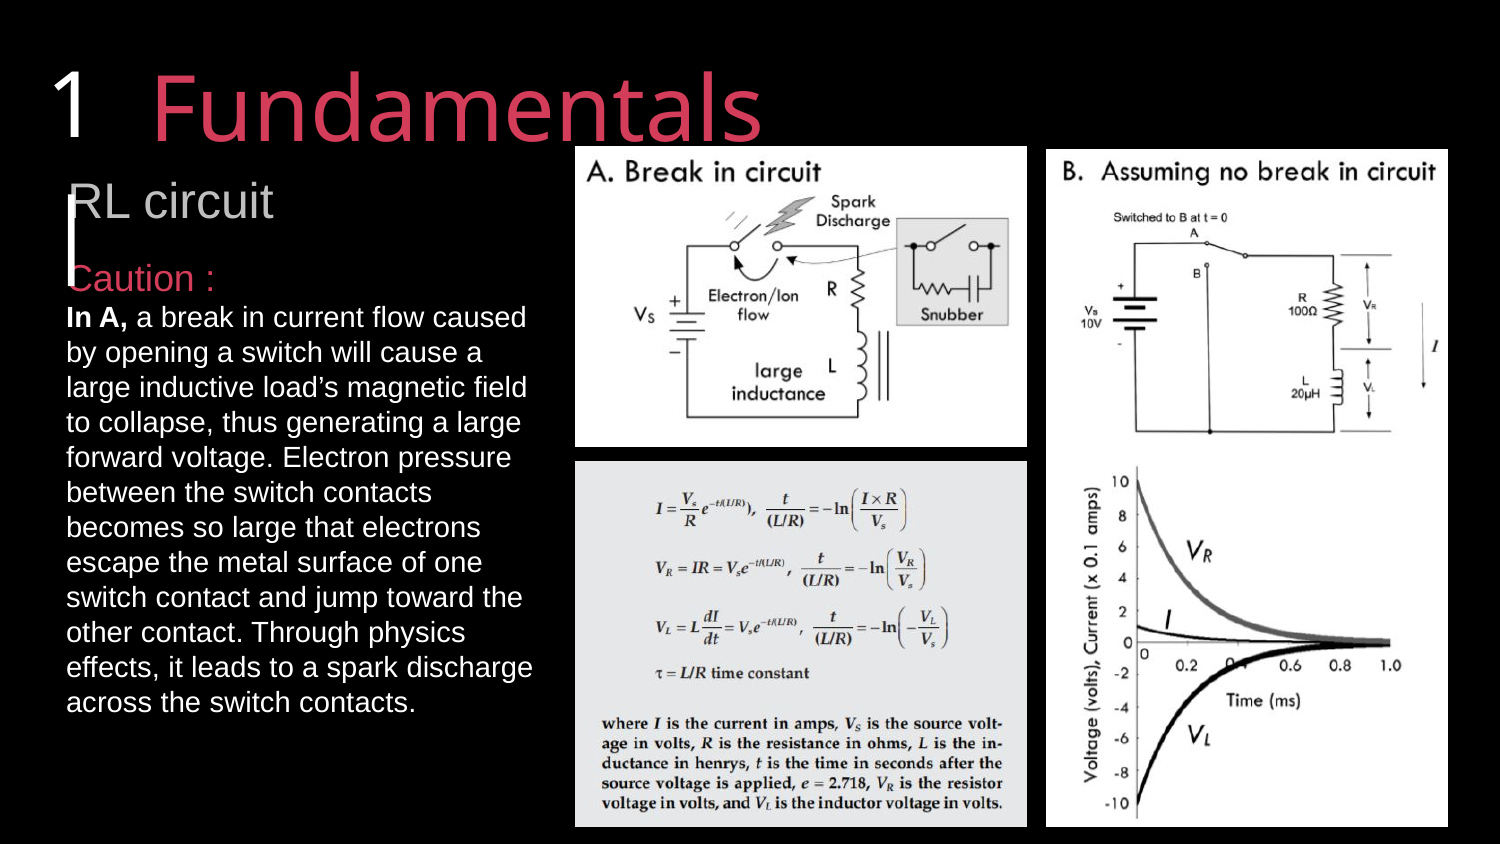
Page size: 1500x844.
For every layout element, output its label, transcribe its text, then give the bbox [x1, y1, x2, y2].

text_box RL circuit [52, 150, 546, 248]
picture [575, 461, 1027, 827]
list 1| [12, 14, 144, 147]
list Fundamentals [115, 18, 877, 166]
text_box Caution : In A, a break in current flow caused by opening a switch will cause a large inductive load’s magnetic field to collapse, thus generating a large forward voltage. Electron pressure between the switch contacts becomes so large that electrons escape the metal surface of one switch contact and jump toward the other contact. Through physics effects, it leads to a spark discharge across the switch contacts. [51, 246, 566, 802]
picture [1046, 149, 1448, 827]
picture [575, 146, 1027, 447]
